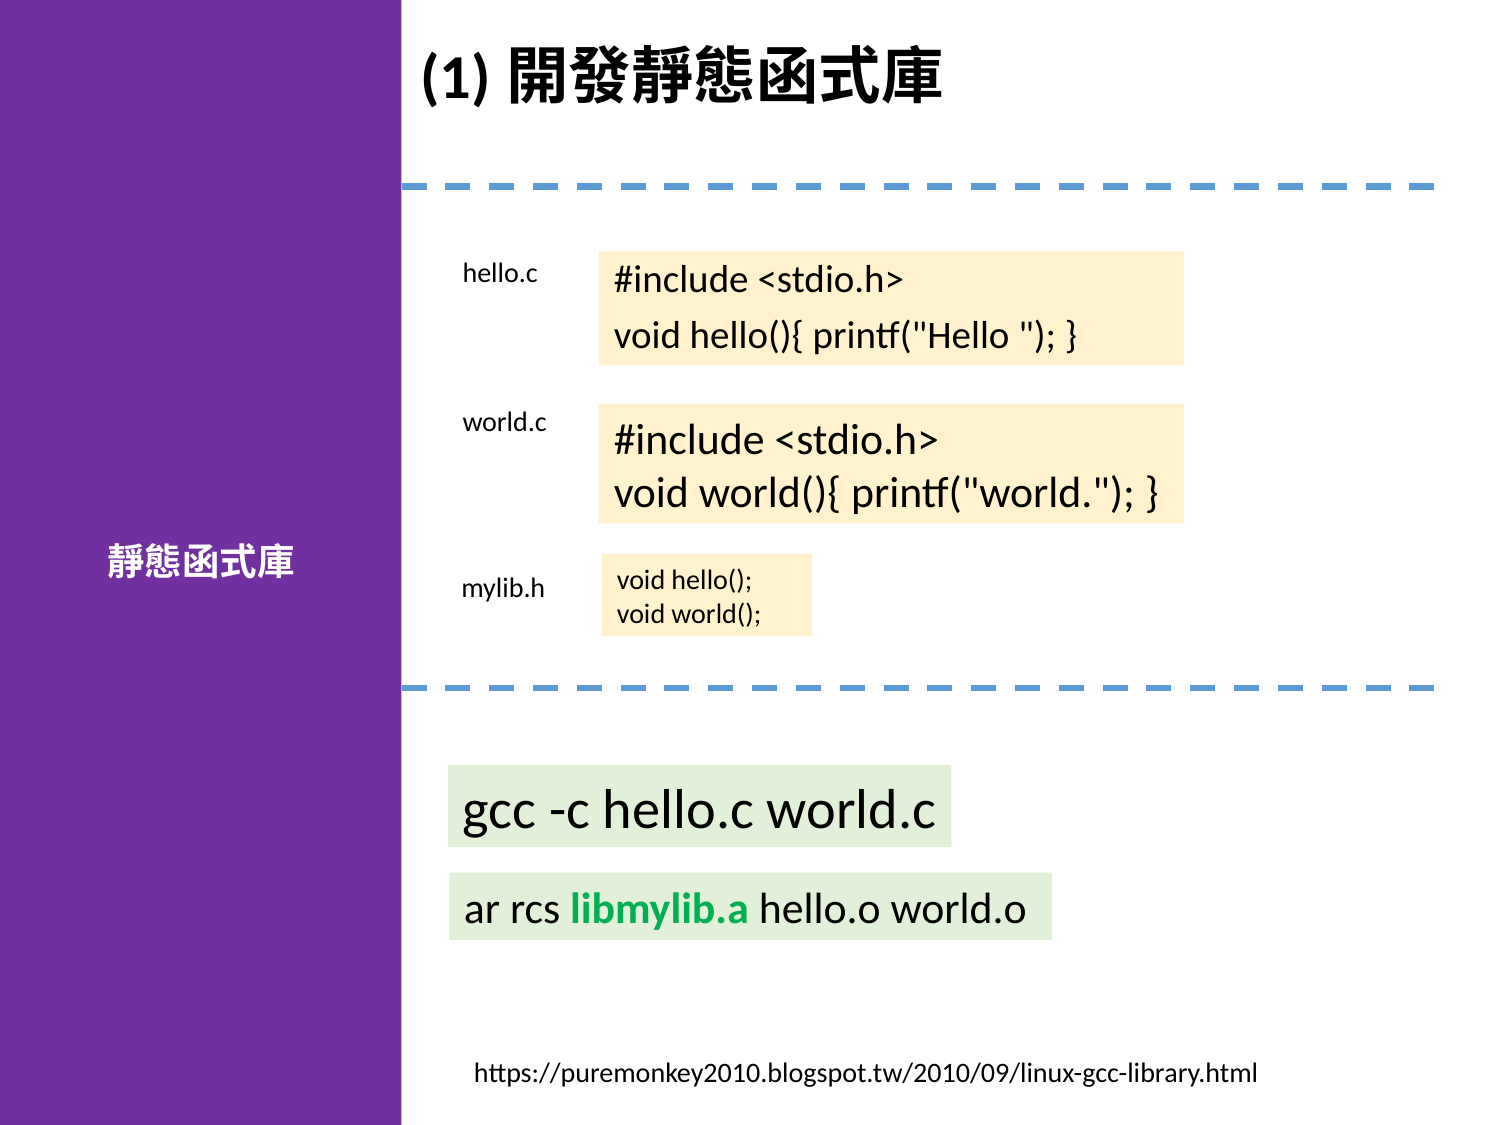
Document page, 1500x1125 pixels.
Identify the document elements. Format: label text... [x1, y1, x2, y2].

text_box #include <stdio.h> void world(){ printf("world."); } [598, 403, 1184, 524]
text_box hello.c [447, 247, 553, 296]
list #include <stdio.h> void hello(){ printf("Hello "); } [598, 251, 1184, 366]
text_box gcc -c hello.c world.c [447, 764, 952, 848]
text_box 靜態函式庫 [0, 0, 402, 1125]
text_box (1)開發靜態函式庫 [405, 28, 959, 118]
text_box ar rcs libmylib.a hello.o world.o [449, 872, 1052, 940]
text_box https://puremonkey2010.blogspot.tw/2010/09/linux-gcc-library.html [459, 1046, 1306, 1095]
text_box void hello(); void world(); [602, 553, 813, 637]
text_box mylib.h [446, 561, 561, 611]
text_box world.c [447, 396, 562, 445]
